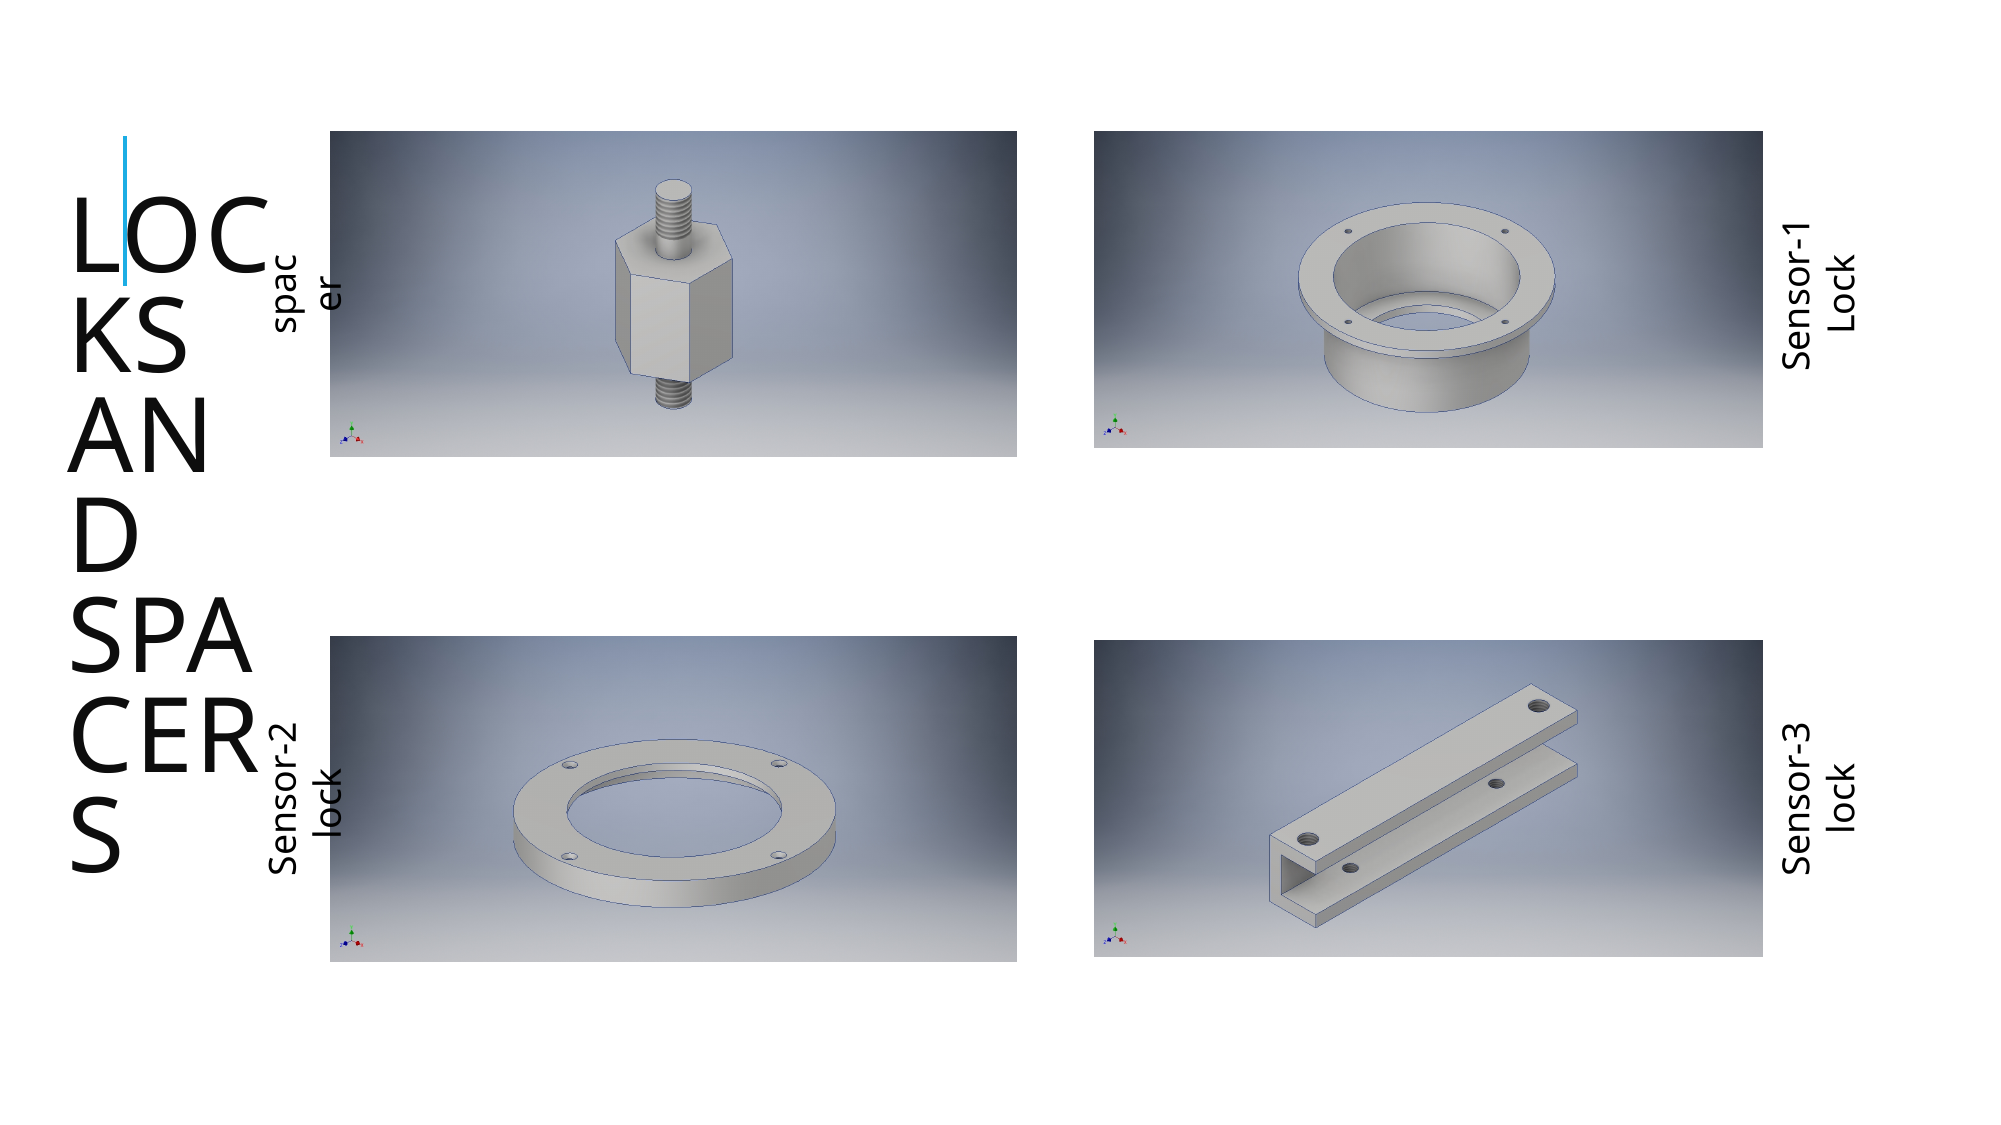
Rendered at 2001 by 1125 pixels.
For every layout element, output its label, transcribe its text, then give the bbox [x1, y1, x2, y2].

picture [329, 131, 1017, 458]
text_box Sensor-3 lock [1769, 682, 1841, 916]
text_box Sensor-2 lock [250, 691, 323, 907]
text_box spacer [250, 235, 323, 354]
picture [1094, 640, 1763, 958]
title Locks and spacers [59, 50, 292, 1036]
text_box Sensor-1 Lock [1769, 177, 1841, 411]
picture [329, 636, 1017, 962]
picture [1094, 131, 1763, 448]
